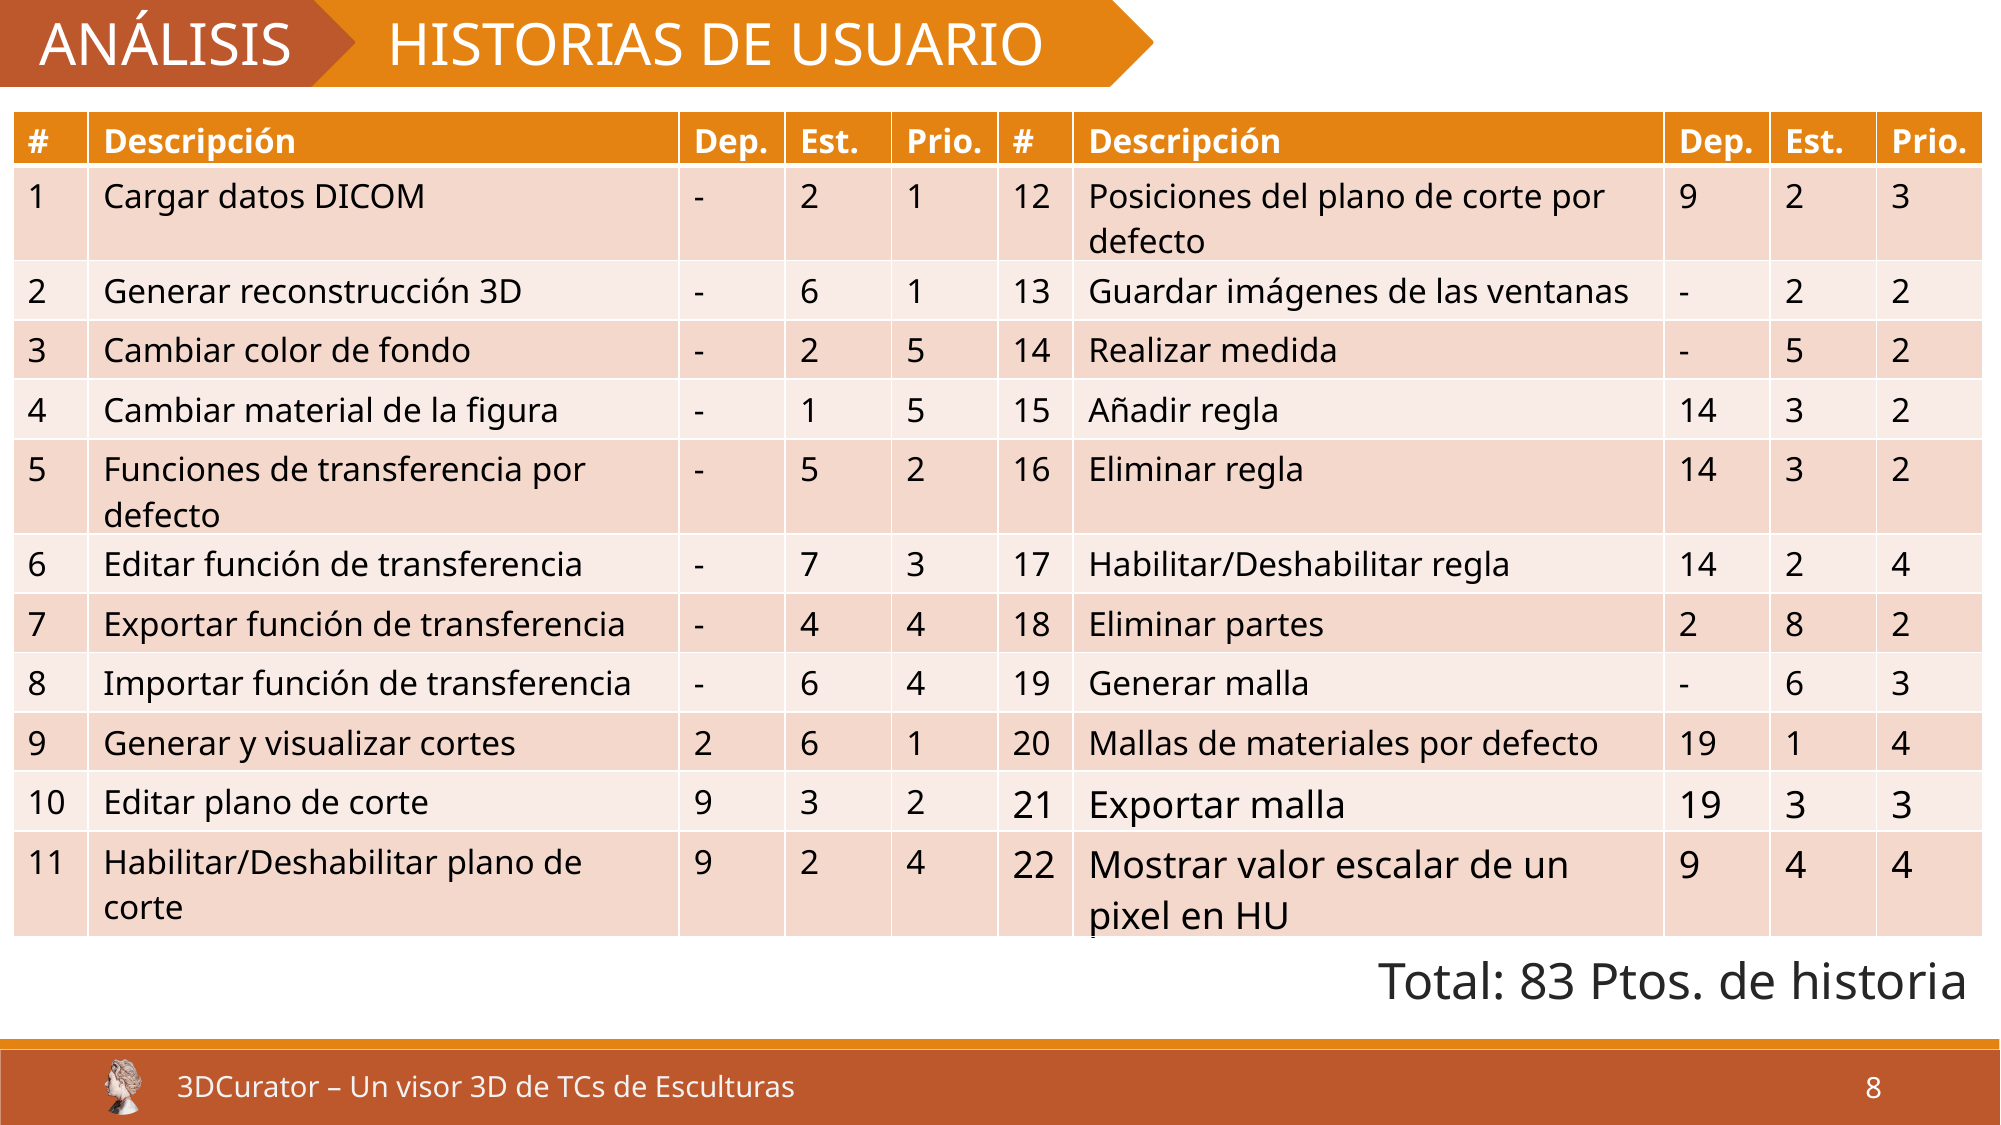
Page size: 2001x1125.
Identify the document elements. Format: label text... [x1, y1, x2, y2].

table_cell 9 [680, 832, 784, 936]
table_cell 8 [14, 653, 87, 711]
table_cell Importar función de transferencia [89, 653, 678, 711]
table_cell 5 [14, 440, 87, 533]
table_cell 5 [892, 380, 997, 438]
table_header # [999, 112, 1072, 163]
table_cell - [1665, 261, 1769, 319]
table_cell 3 [14, 321, 87, 378]
table_cell - [680, 653, 784, 711]
table_cell Cambiar material de la figura [89, 380, 678, 438]
table_cell Eliminar regla [1074, 440, 1663, 533]
table_cell 6 [1771, 653, 1876, 711]
table_cell 3 [1771, 380, 1876, 438]
table_cell 2 [1877, 594, 1982, 652]
table_cell - [680, 321, 784, 378]
table_cell 20 [999, 713, 1072, 770]
table_cell 1 [786, 380, 891, 438]
table_cell 10 [14, 772, 87, 830]
table_cell 8 [1771, 594, 1876, 652]
table_cell - [680, 440, 784, 533]
table_cell 2 [786, 168, 891, 260]
text_box 8 [1681, 1059, 1898, 1120]
table_cell Habilitar/Deshabilitar plano de corte [89, 832, 678, 936]
table_cell 1 [1771, 713, 1876, 770]
table_cell Guardar imágenes de las ventanas [1074, 261, 1663, 319]
table_header Prio. [1877, 112, 1982, 163]
table_cell 13 [999, 261, 1072, 319]
table_cell 2 [14, 261, 87, 319]
table_cell - [1665, 653, 1769, 711]
table_cell 5 [892, 321, 997, 378]
table_cell Habilitar/Deshabilitar regla [1074, 535, 1663, 592]
table_cell 4 [892, 832, 997, 936]
table_cell 2 [786, 832, 891, 936]
table_cell 15 [999, 380, 1072, 438]
table_header # [14, 112, 87, 163]
table_cell 3 [1877, 168, 1982, 260]
text_box ANÁLISIS [0, 0, 356, 87]
table_header Dep. [680, 112, 784, 163]
table_cell 1 [892, 168, 997, 260]
table_cell 14 [1665, 380, 1769, 438]
text_box 3DCurator – Un visor 3D de TCs de Esculturas [162, 1061, 984, 1111]
table_cell 1 [892, 261, 997, 319]
table_cell 3 [786, 772, 891, 830]
table_cell Editar función de transferencia [89, 535, 678, 592]
table_cell 3 [1771, 440, 1876, 533]
table_cell Generar reconstrucción 3D [89, 261, 678, 319]
table_cell 16 [999, 440, 1072, 533]
table_cell Editar plano de corte [89, 772, 678, 830]
table_cell 2 [786, 321, 891, 378]
table_cell 19 [1665, 772, 1769, 830]
table_cell 2 [680, 713, 784, 770]
table_cell 1 [892, 713, 997, 770]
table_cell 4 [892, 594, 997, 652]
table_cell Eliminar partes [1074, 594, 1663, 652]
table_cell 21 [999, 772, 1072, 830]
table_cell 14 [1665, 440, 1769, 533]
table_header Descripción [89, 112, 678, 163]
table_cell 3 [892, 535, 997, 592]
table_cell - [1665, 321, 1769, 378]
table_cell 2 [1877, 261, 1982, 319]
table_cell 3 [1771, 772, 1876, 830]
table_cell 9 [680, 772, 784, 830]
table_cell 6 [786, 261, 891, 319]
table_cell 9 [1665, 832, 1769, 936]
table_header Dep. [1665, 112, 1769, 163]
table_cell 2 [1877, 440, 1982, 533]
table_cell 2 [892, 772, 997, 830]
table_cell Mostrar valor escalar de un pixel en HU [1074, 832, 1663, 936]
table_cell 11 [14, 832, 87, 936]
table_cell Realizar medida [1074, 321, 1663, 378]
table_header Est. [1771, 112, 1876, 163]
table_cell 5 [1771, 321, 1876, 378]
table_cell 6 [786, 713, 891, 770]
picture [94, 1059, 151, 1115]
table_cell - [680, 261, 784, 319]
table_cell 2 [1771, 168, 1876, 260]
table_cell Añadir regla [1074, 380, 1663, 438]
table_cell 2 [1877, 321, 1982, 378]
table_cell Cargar datos DICOM [89, 168, 678, 260]
table_cell 2 [892, 440, 997, 533]
table_cell 4 [892, 653, 997, 711]
table_cell 4 [1877, 832, 1982, 936]
table_cell Posiciones del plano de corte por defecto [1074, 168, 1663, 260]
table_cell 2 [1665, 594, 1769, 652]
table_cell 2 [1877, 380, 1982, 438]
table_cell 3 [1877, 772, 1982, 830]
table_header Est. [786, 112, 891, 163]
table_cell 4 [1771, 832, 1876, 936]
table_cell Mallas de materiales por defecto [1074, 713, 1663, 770]
table_cell 19 [999, 653, 1072, 711]
text_box HISTORIAS DE USUARIO [313, 0, 1154, 87]
table_cell 22 [999, 832, 1072, 936]
table_cell Cambiar color de fondo [89, 321, 678, 378]
table_cell - [680, 168, 784, 260]
table_cell 7 [14, 594, 87, 652]
table_cell 1 [14, 168, 87, 260]
table_cell 2 [1771, 261, 1876, 319]
table_cell Exportar malla [1074, 772, 1663, 830]
table_cell 9 [14, 713, 87, 770]
table_header Descripción [1074, 112, 1663, 163]
table_header Prio. [892, 112, 997, 163]
table_cell - [680, 594, 784, 652]
table_cell - [680, 380, 784, 438]
text_box Total: 83 Ptos. de historia [12, 942, 1983, 1018]
table_cell - [680, 535, 784, 592]
table_cell 19 [1665, 713, 1769, 770]
table_cell 4 [14, 380, 87, 438]
table_cell 12 [999, 168, 1072, 260]
table_cell 4 [1877, 535, 1982, 592]
table_cell 6 [786, 653, 891, 711]
table_cell Exportar función de transferencia [89, 594, 678, 652]
table_cell 17 [999, 535, 1072, 592]
table_cell 3 [1877, 653, 1982, 711]
table_cell Funciones de transferencia por defecto [89, 440, 678, 533]
table_cell 14 [1665, 535, 1769, 592]
table_cell 7 [786, 535, 891, 592]
table_cell 6 [14, 535, 87, 592]
table_cell 5 [786, 440, 891, 533]
table_cell 2 [1771, 535, 1876, 592]
table_cell Generar malla [1074, 653, 1663, 711]
table_cell 14 [999, 321, 1072, 378]
table_cell 18 [999, 594, 1072, 652]
table_cell Generar y visualizar cortes [89, 713, 678, 770]
table_cell 9 [1665, 168, 1769, 260]
table_cell 4 [786, 594, 891, 652]
table_cell 4 [1877, 713, 1982, 770]
